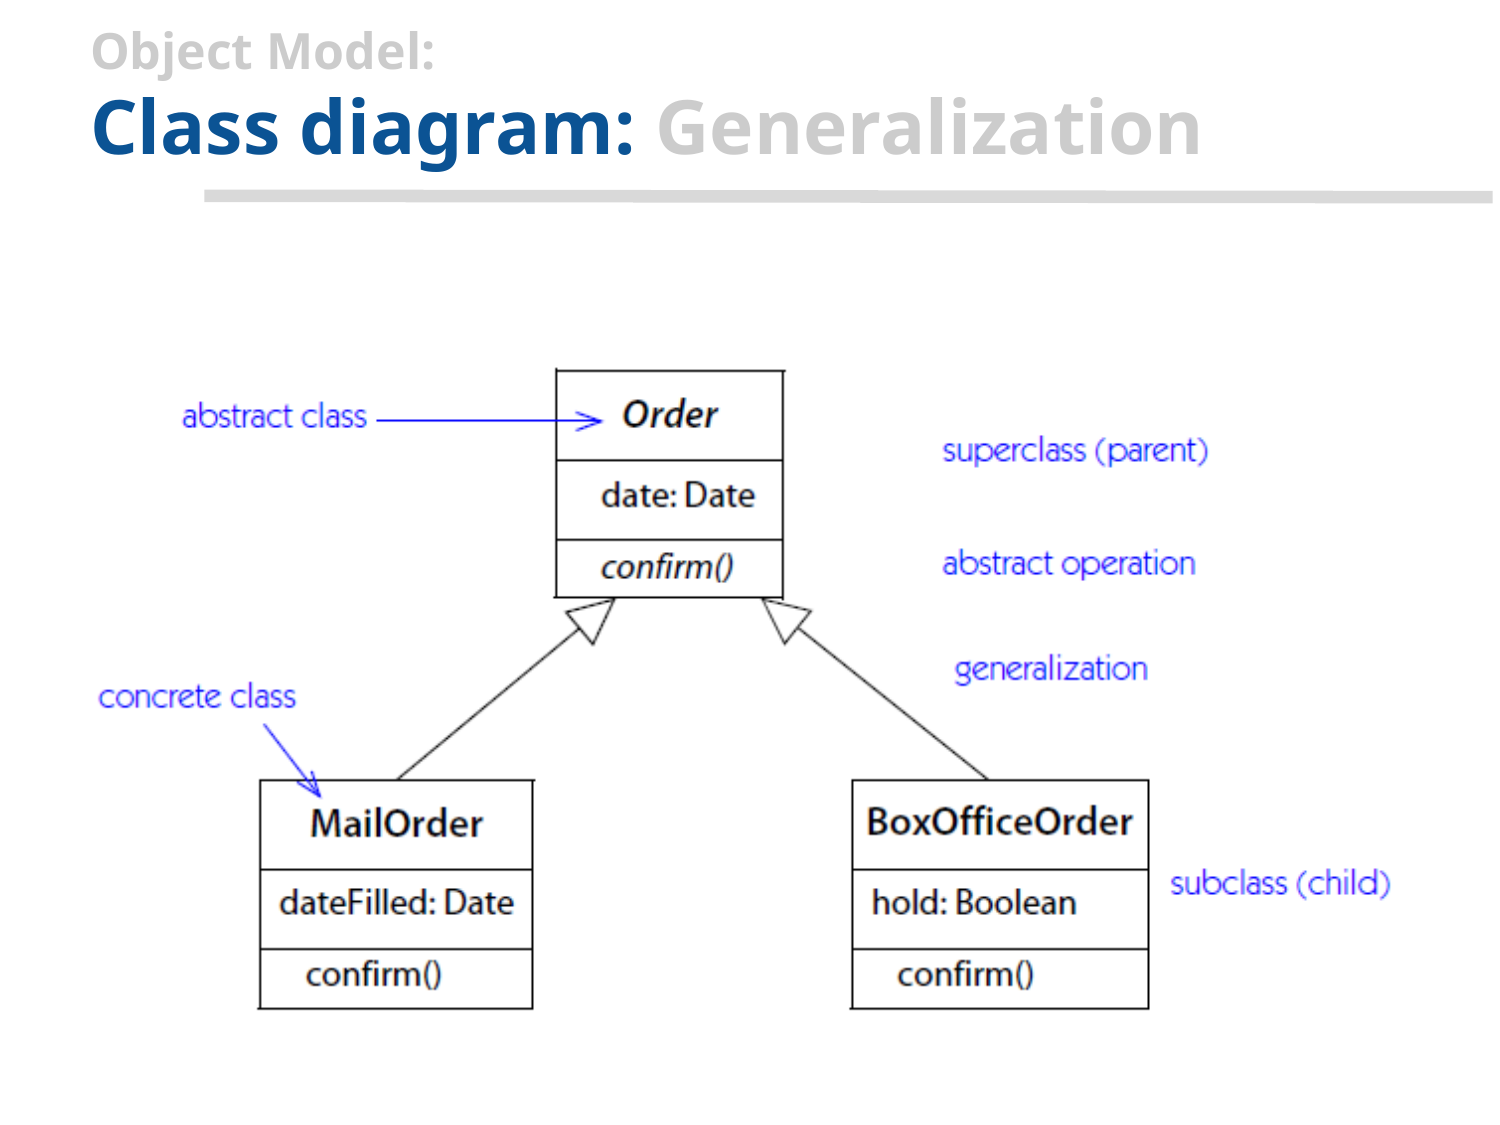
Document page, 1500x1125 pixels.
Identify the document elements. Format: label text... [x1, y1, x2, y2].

picture [55, 279, 1460, 1045]
title Object Model: Class diagram: Generalization [75, 45, 1425, 185]
